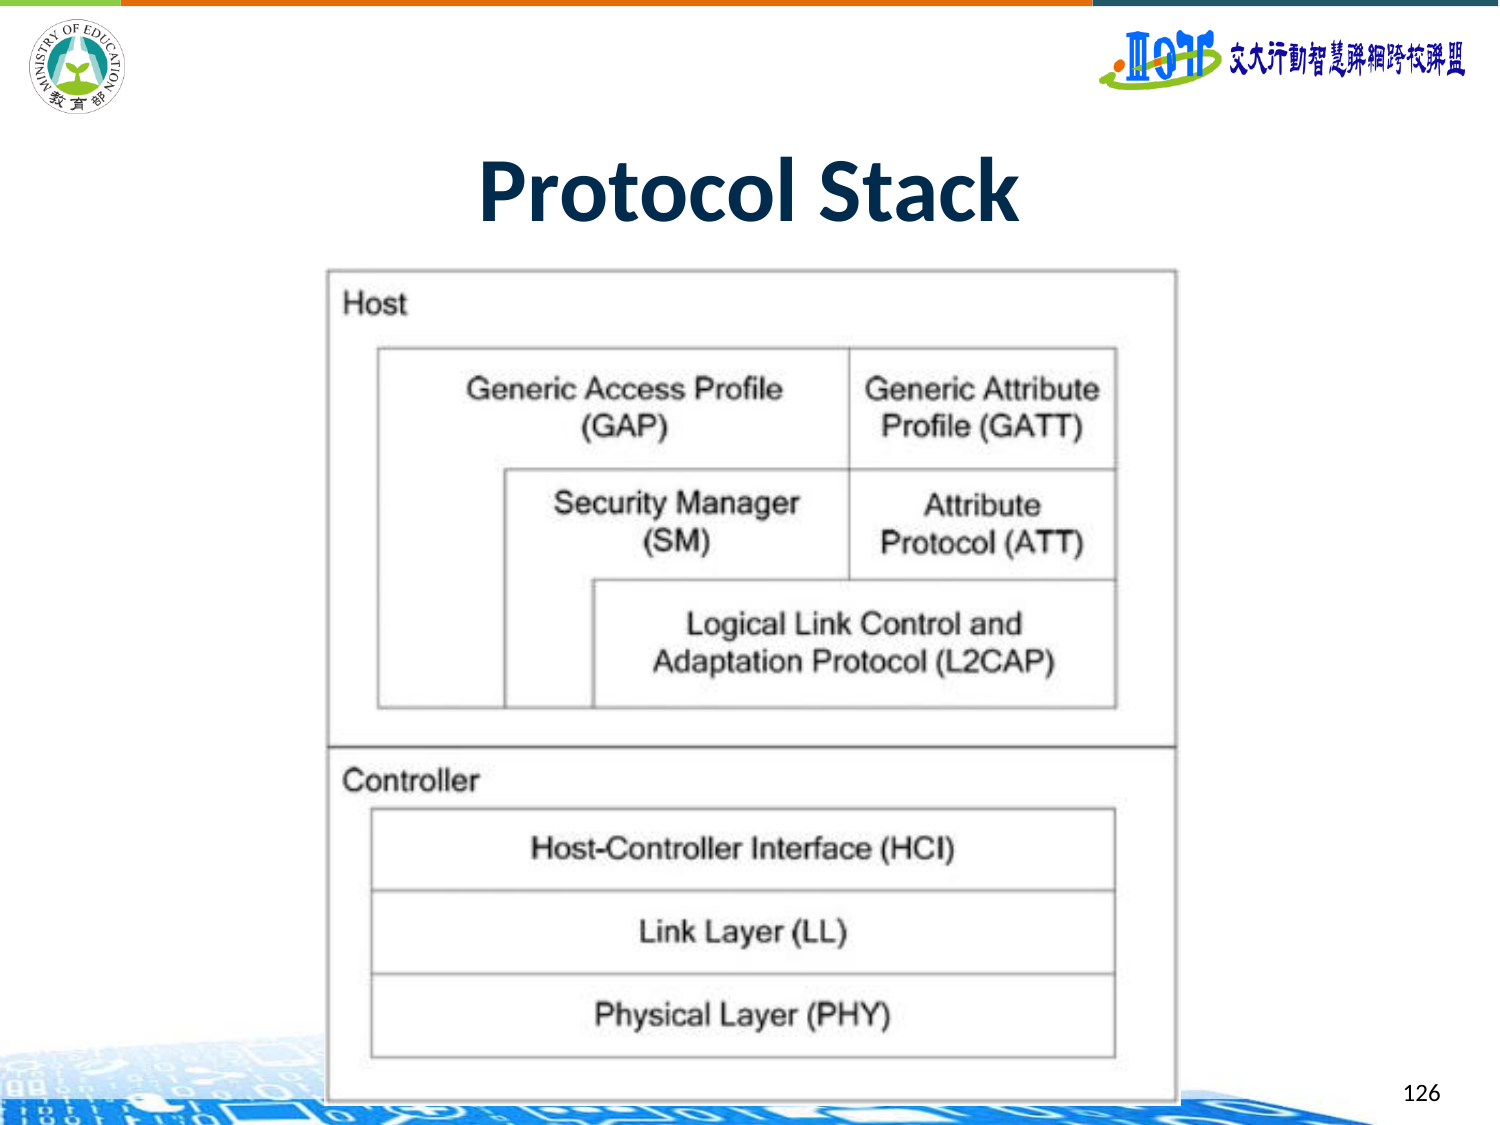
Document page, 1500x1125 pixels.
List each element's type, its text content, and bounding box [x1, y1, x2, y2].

picture [29, 19, 125, 114]
picture [0, 266, 1377, 1125]
title Protocol Stack [75, 101, 1425, 268]
slide_number 126 [1387, 1069, 1484, 1125]
picture [1099, 30, 1465, 90]
